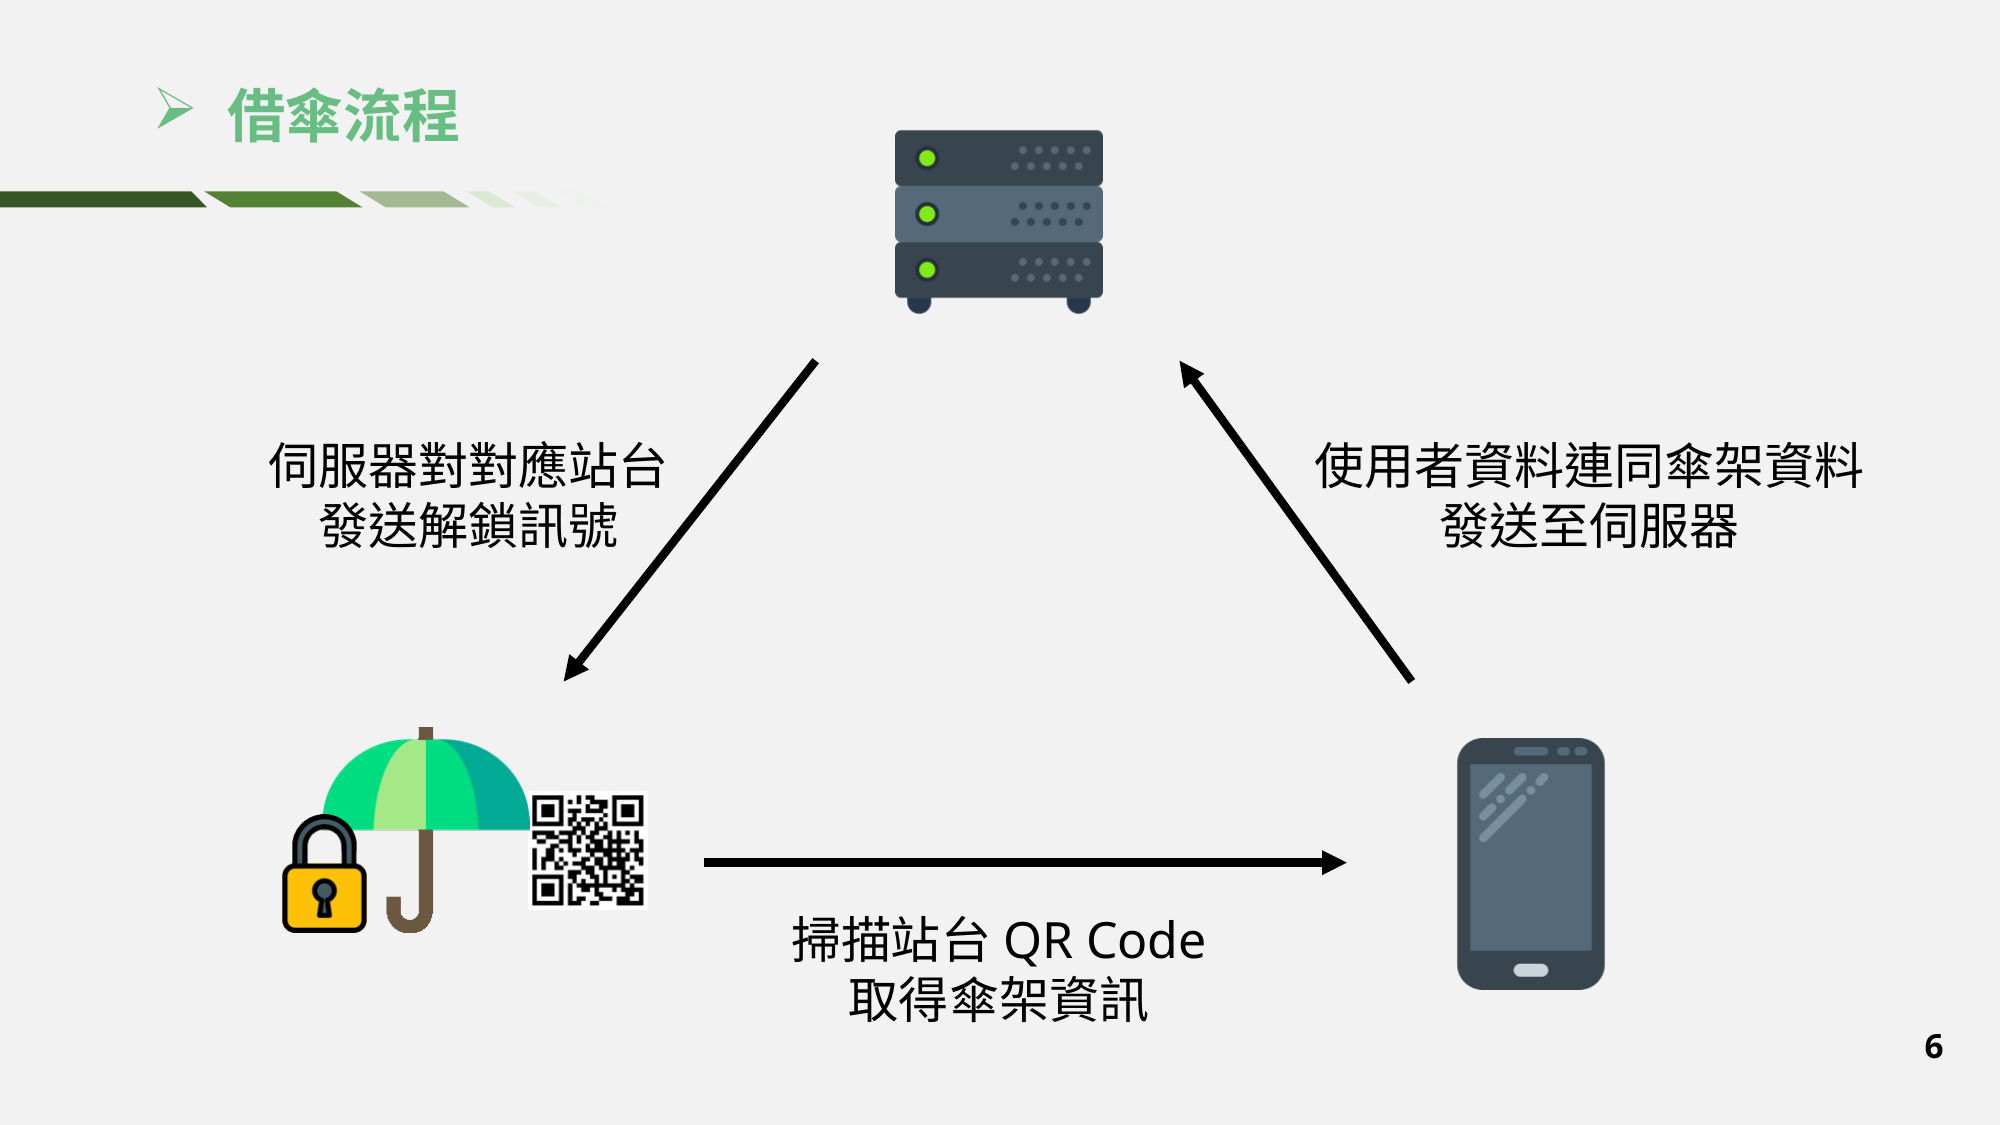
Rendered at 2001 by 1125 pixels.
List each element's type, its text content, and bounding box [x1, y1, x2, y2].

title 借傘流程 [137, 59, 1863, 178]
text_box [563, 360, 816, 682]
picture [265, 727, 648, 933]
text_box 使用者資料連同傘架資料發送至伺服器 [1412, 426, 1885, 562]
picture [1405, 738, 1657, 990]
list 6 [1889, 1003, 1979, 1093]
picture [895, 118, 1103, 326]
text_box 伺服器對對應站台 發送解鎖訊號 [172, 426, 563, 562]
text_box 掃描站台QR Code 取得傘架資訊 [703, 901, 1295, 1036]
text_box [1179, 360, 1412, 682]
